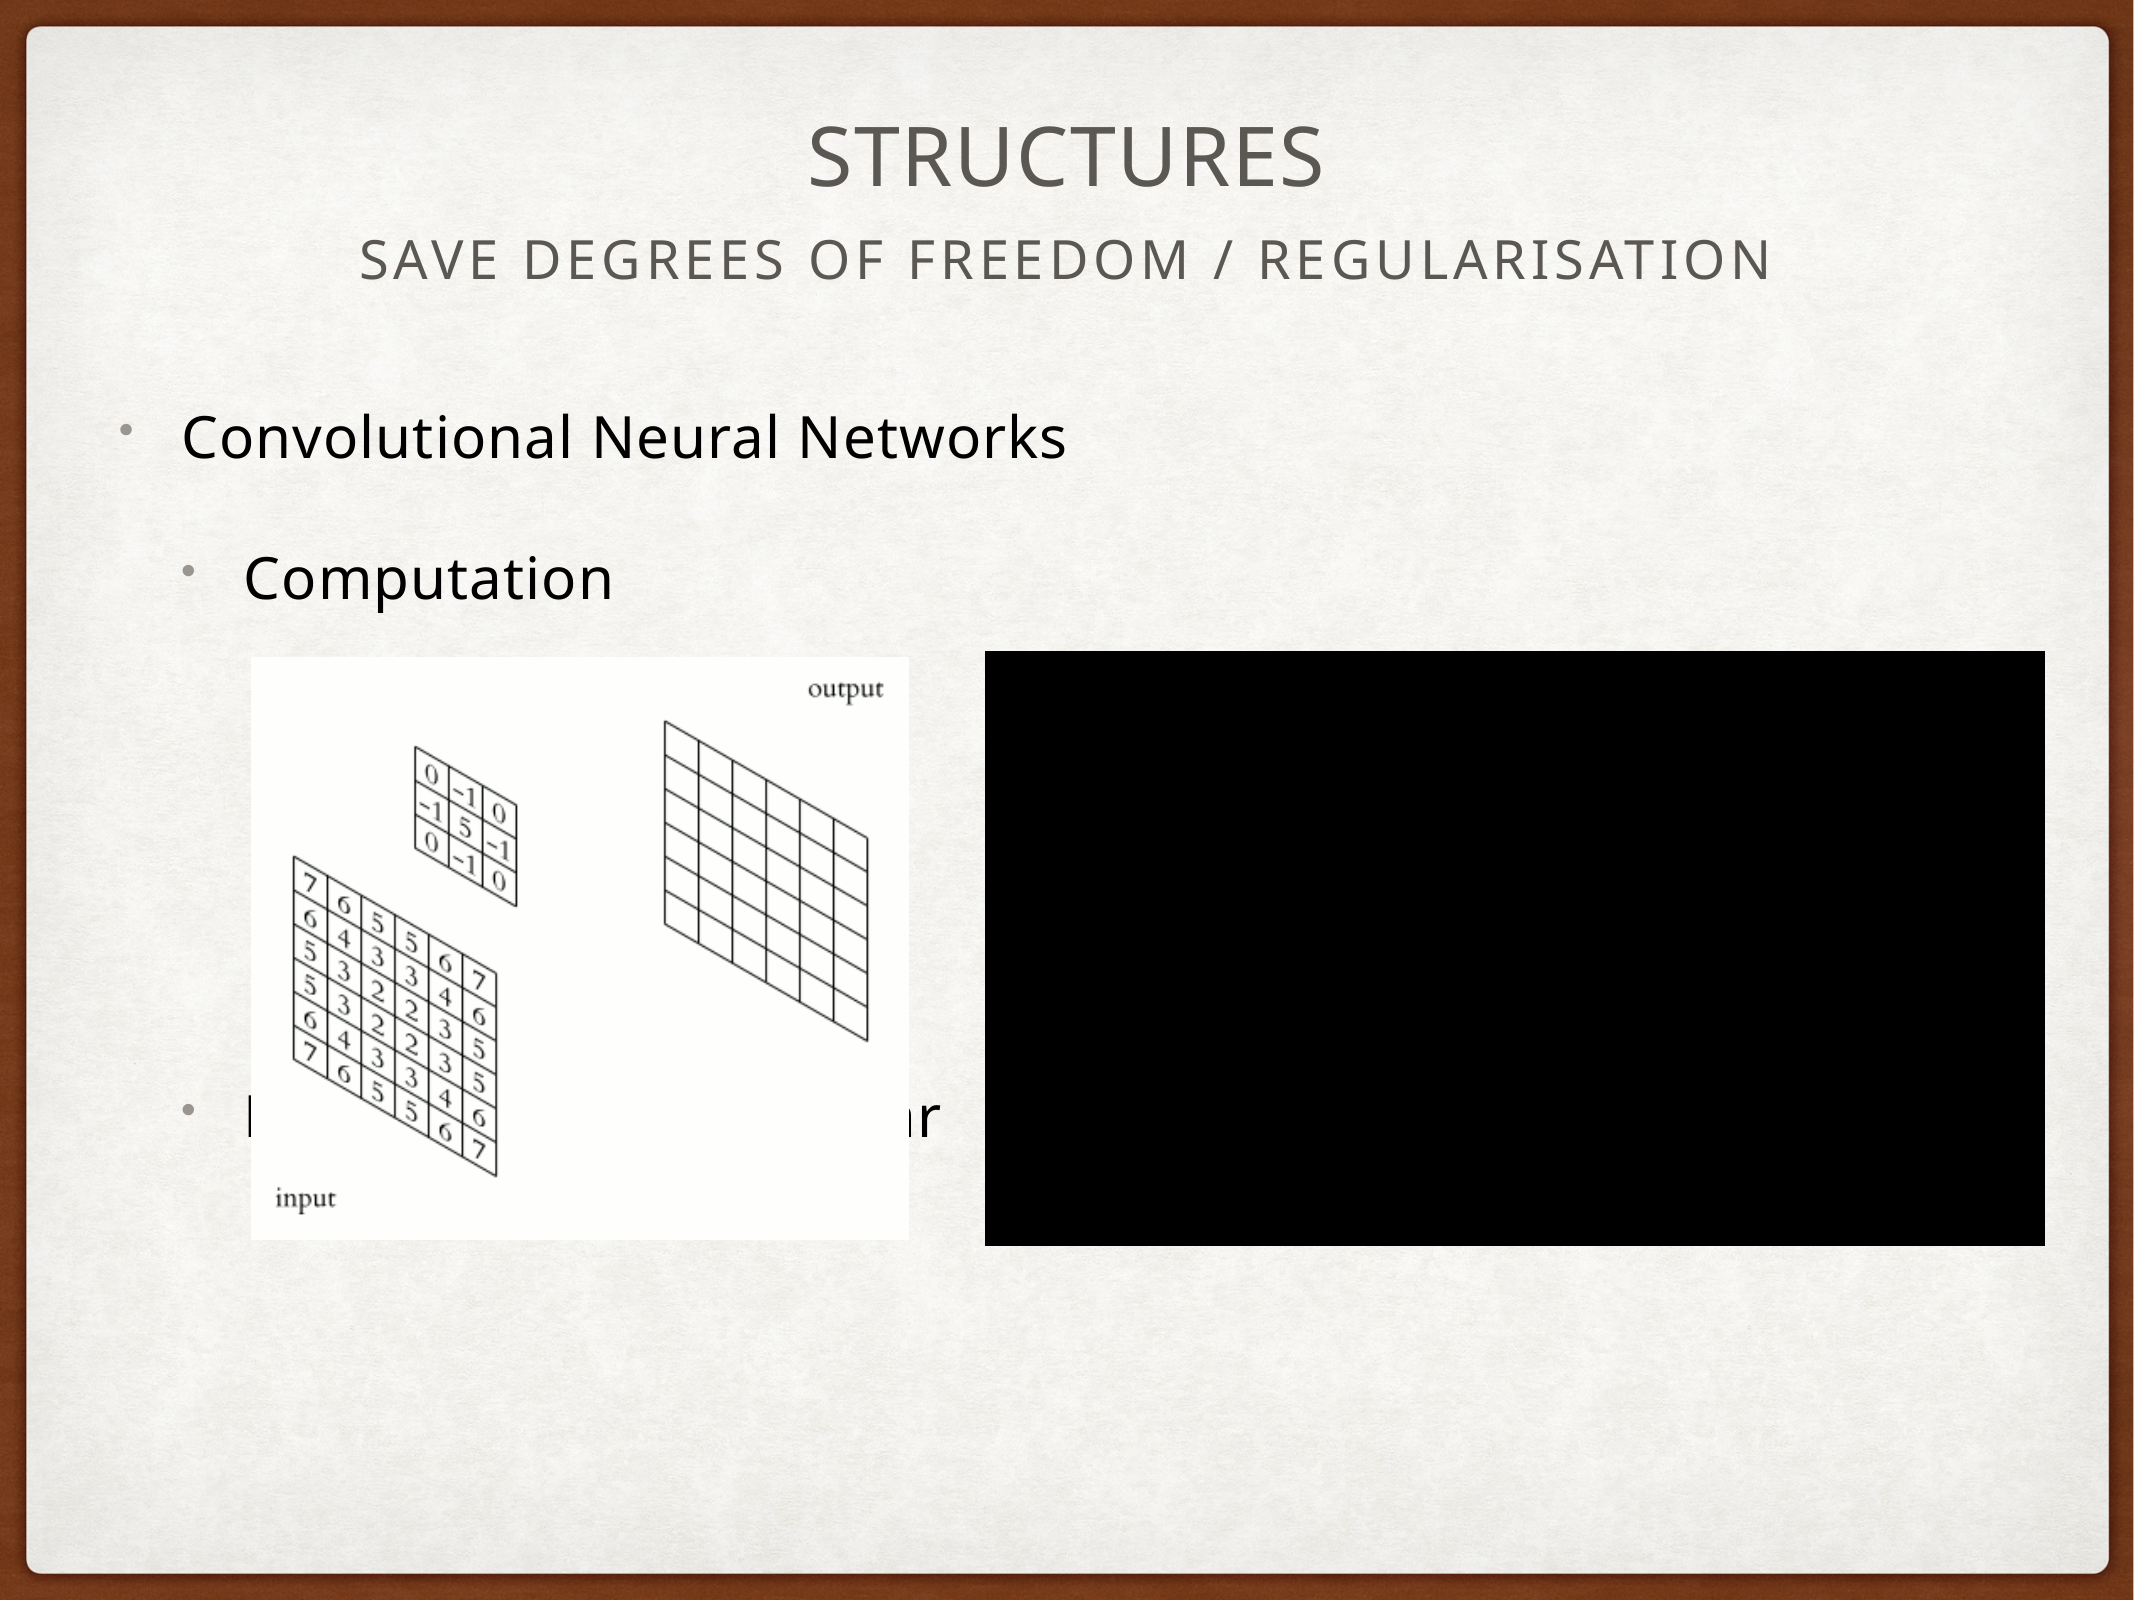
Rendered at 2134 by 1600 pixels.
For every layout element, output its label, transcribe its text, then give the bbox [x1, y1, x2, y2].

list Save Degrees of Freedom / Regularisation [109, 220, 2024, 306]
title Structures [109, 95, 2024, 220]
list Convolutional Neural Networks Computation Linear Op: conv. is linear [109, 391, 2024, 1451]
picture [0, 0, 2134, 1600]
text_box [984, 650, 2046, 1248]
